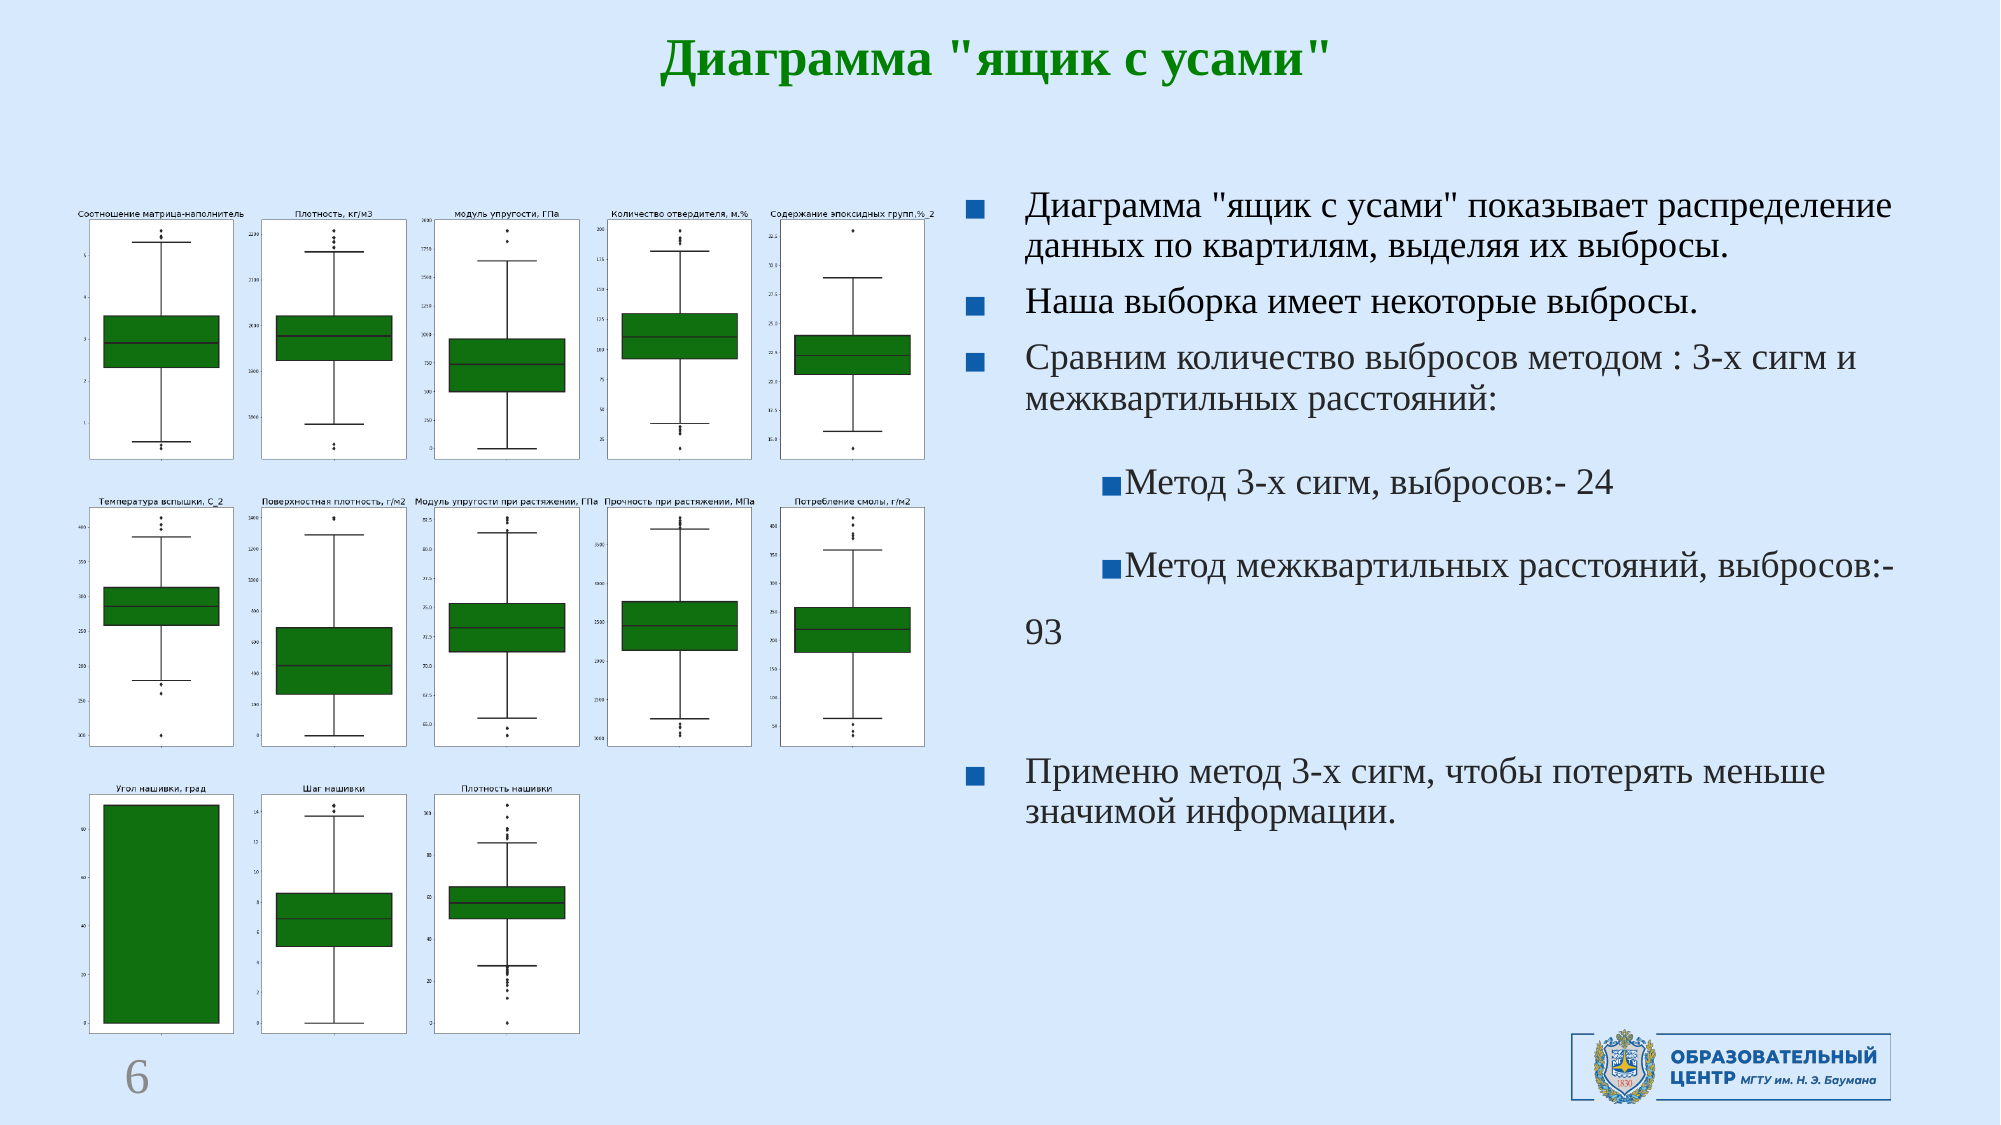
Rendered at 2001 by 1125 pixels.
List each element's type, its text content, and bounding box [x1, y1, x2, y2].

list Диаграмма "ящик с усами" показывает распределение данных по квартилям, выделяя их выбросы. Наша выборка имеет некоторые выбросы. Сравним количество выбросов методом : 3-х сигм и межквартильных расстояний: Метод 3-х сигм, выбросов:- 24 Метод межквартильных расстояний, выбросов:- 93 Применю метод 3-х сигм, чтобы потерять меньше значимой информации. [935, 177, 1941, 1014]
picture [1571, 1029, 1891, 1104]
title Диаграмма "ящик с усами" [66, 21, 1929, 159]
slide_number 6 [109, 1052, 248, 1104]
picture [71, 205, 936, 1044]
